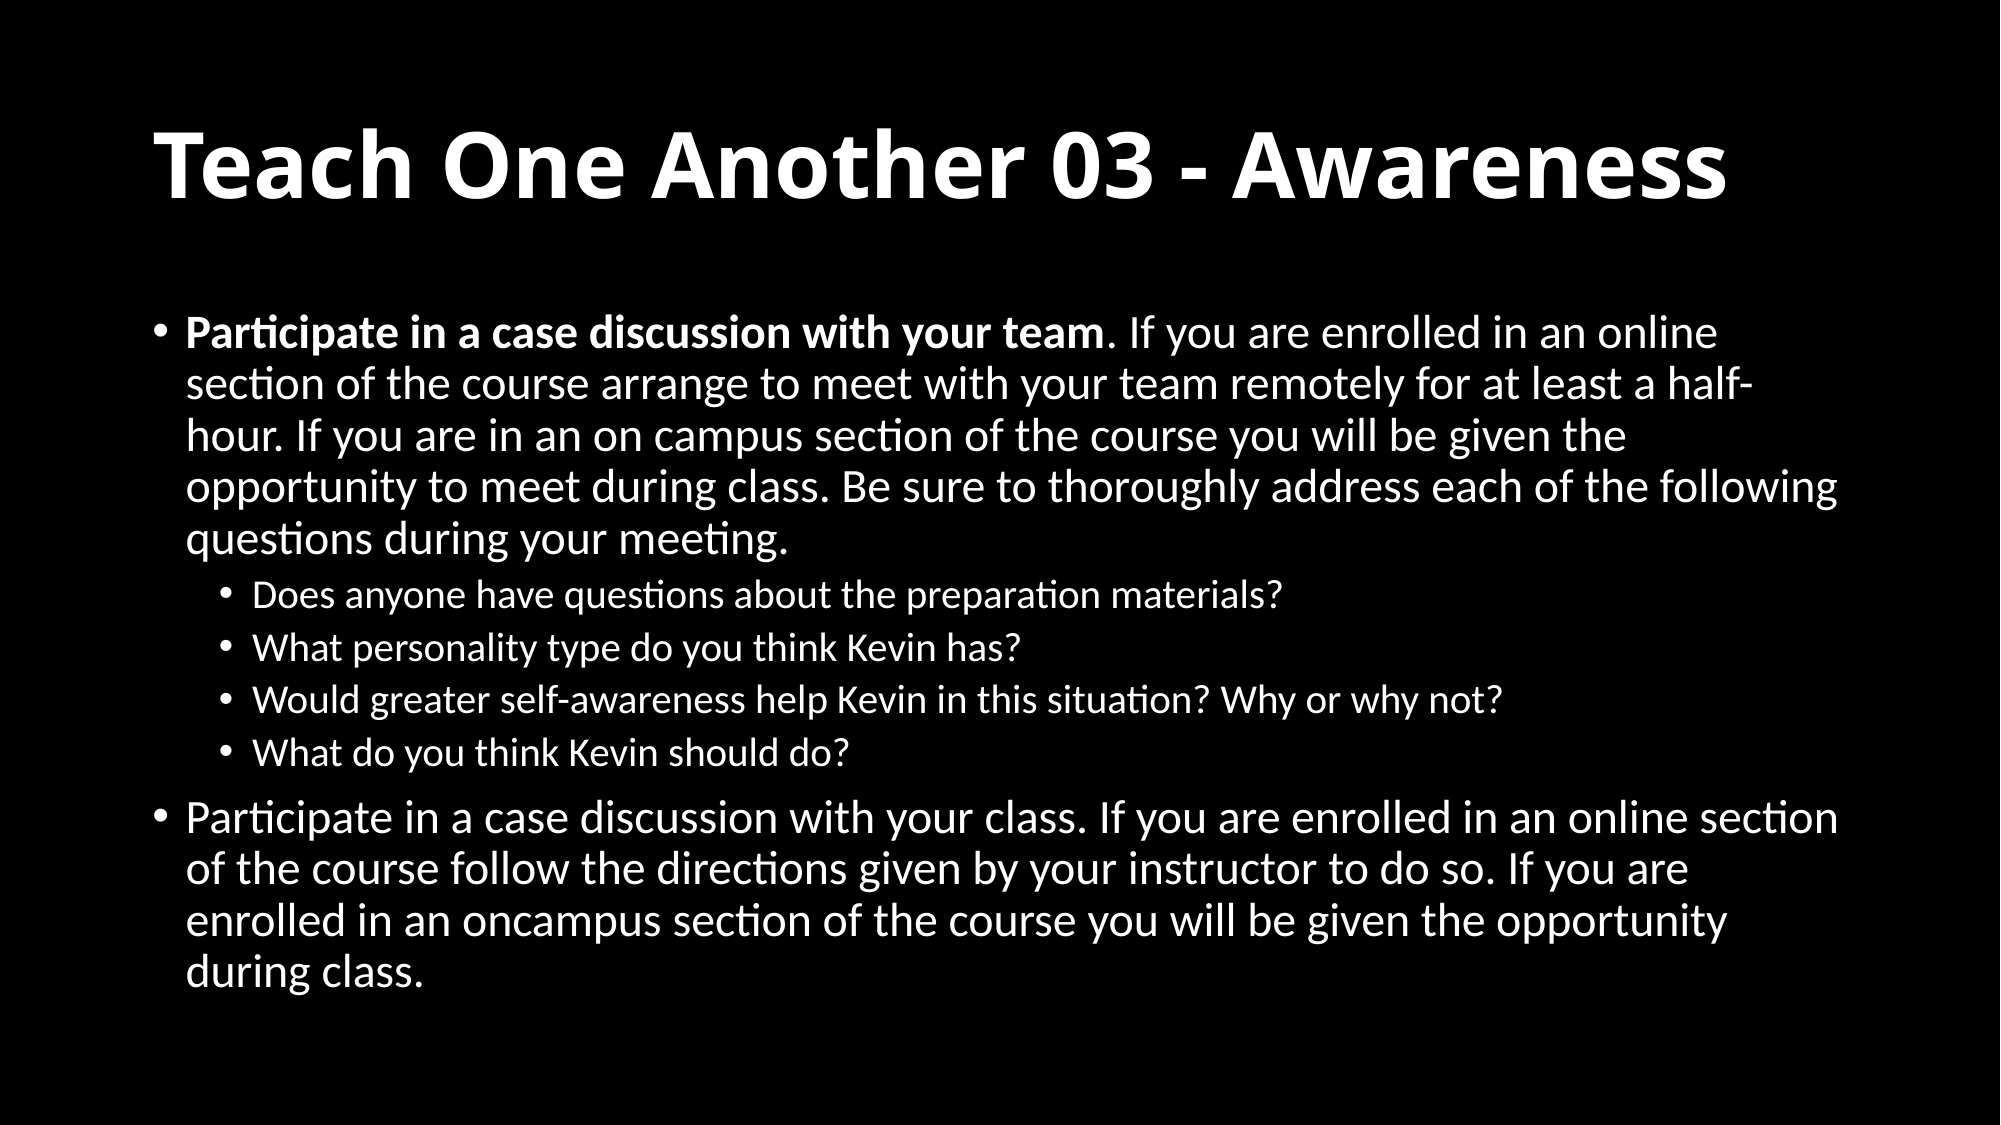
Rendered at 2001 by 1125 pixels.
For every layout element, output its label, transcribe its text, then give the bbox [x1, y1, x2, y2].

list Participate in a case discussion with your team. If you are enrolled in an online section of the course arrange to meet with your team remotely for at least a half-hour. If you are in an on campus section of the course you will be given the opportunity to meet during class. Be sure to thoroughly address each of the following questions during your meeting. Does anyone have questions about the preparation materials? What personality type do you think Kevin has? Would greater self-awareness help Kevin in this situation? Why or why not? What do you think Kevin should do? Participate in a case discussion with your class. If you are enrolled in an online section of the course follow the directions given by your instructor to do so. If you are enrolled in an oncampus section of the course you will be given the opportunity during class. [137, 299, 1863, 1014]
title Teach One Another 03 - Awareness [137, 59, 1863, 278]
